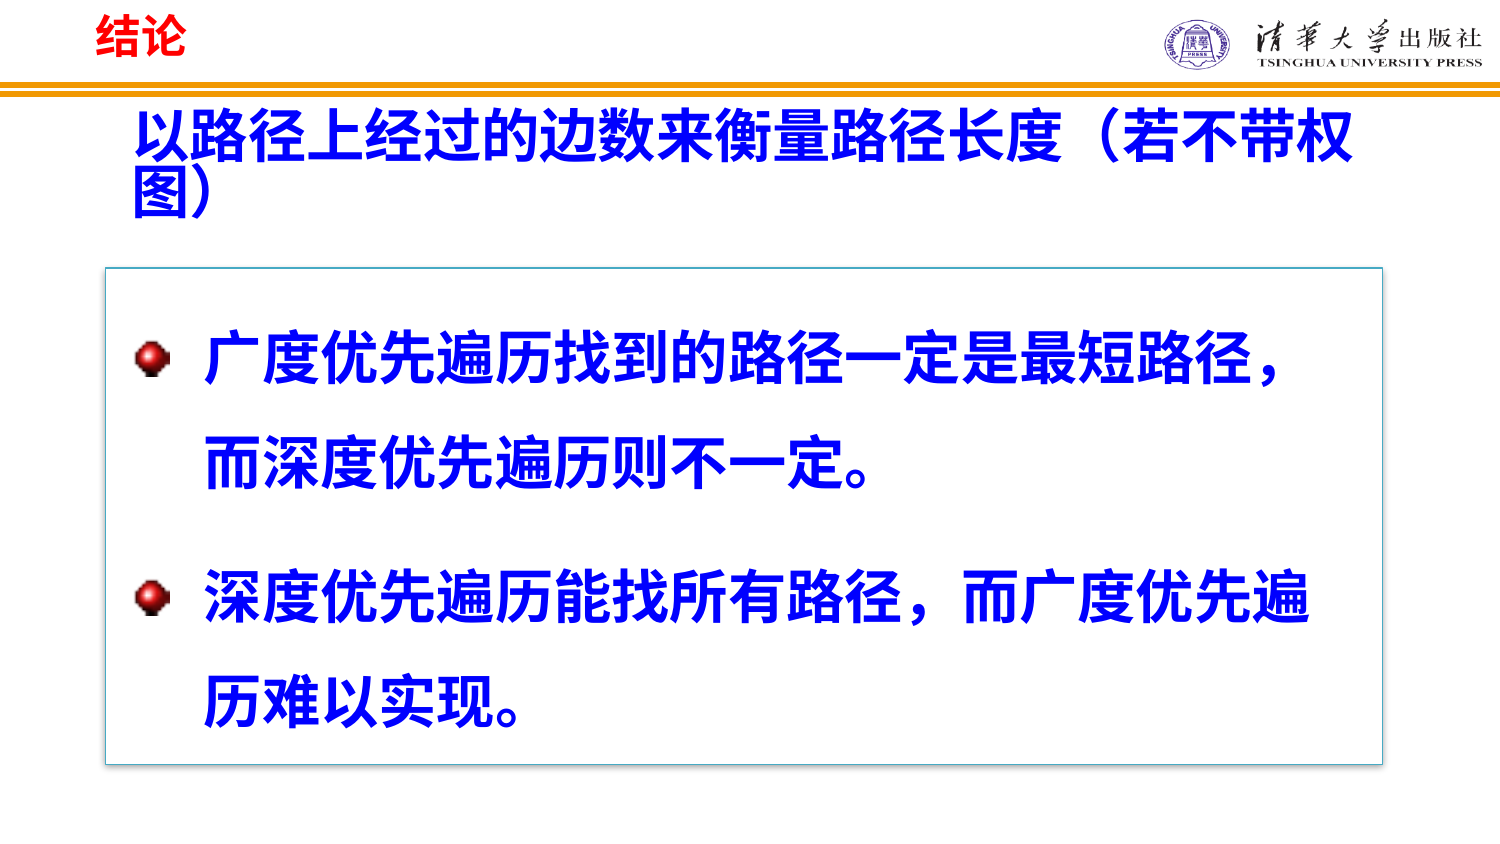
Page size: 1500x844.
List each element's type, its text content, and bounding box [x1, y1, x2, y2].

text_box 以路径上经过的边数来衡量路径长度（若不带权图） [117, 105, 1383, 233]
picture [129, 574, 170, 616]
text_box 结论 [41, 11, 241, 70]
text_box 广度优先遍历找到的路径一定是最短路径，而深度优先遍历则不一定。 深度优先遍历能找所有路径，而广度优先遍历难以实现。 [105, 267, 1383, 765]
picture [1128, 0, 1500, 108]
picture [129, 335, 170, 377]
